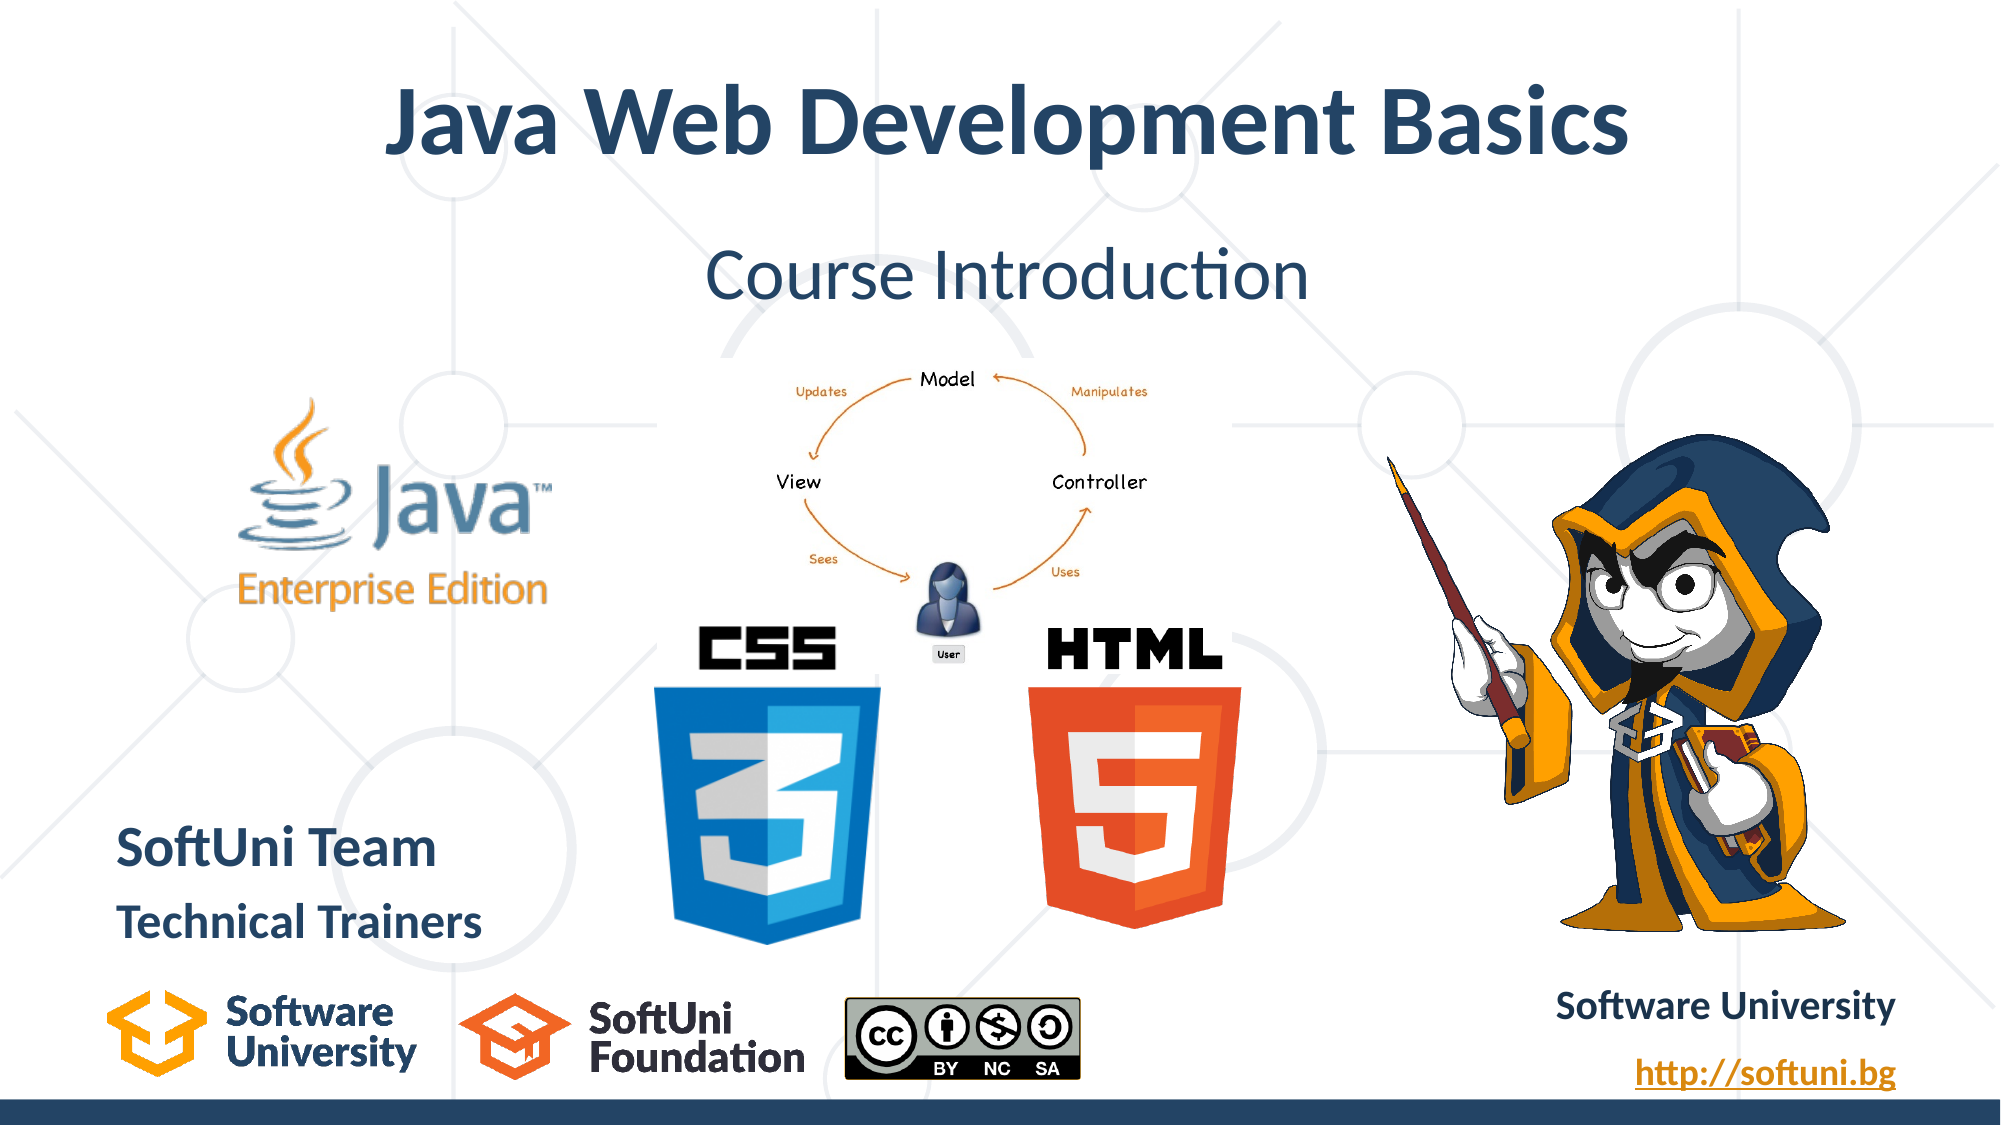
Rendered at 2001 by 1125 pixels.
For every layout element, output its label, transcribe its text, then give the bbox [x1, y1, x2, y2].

list http://softuni.bg [1417, 1040, 1903, 1098]
picture [1369, 389, 1891, 953]
picture [654, 358, 1286, 946]
list SoftUni Team [110, 800, 595, 880]
picture [107, 990, 211, 1077]
picture [458, 993, 804, 1080]
title Java Web Development Basics [109, 41, 1909, 187]
list Technical Trainers [110, 880, 595, 954]
list Software University [1417, 970, 1903, 1034]
subtitle Course Introduction [109, 213, 1909, 359]
picture [845, 998, 1081, 1079]
picture [221, 990, 417, 1077]
picture [238, 371, 552, 685]
